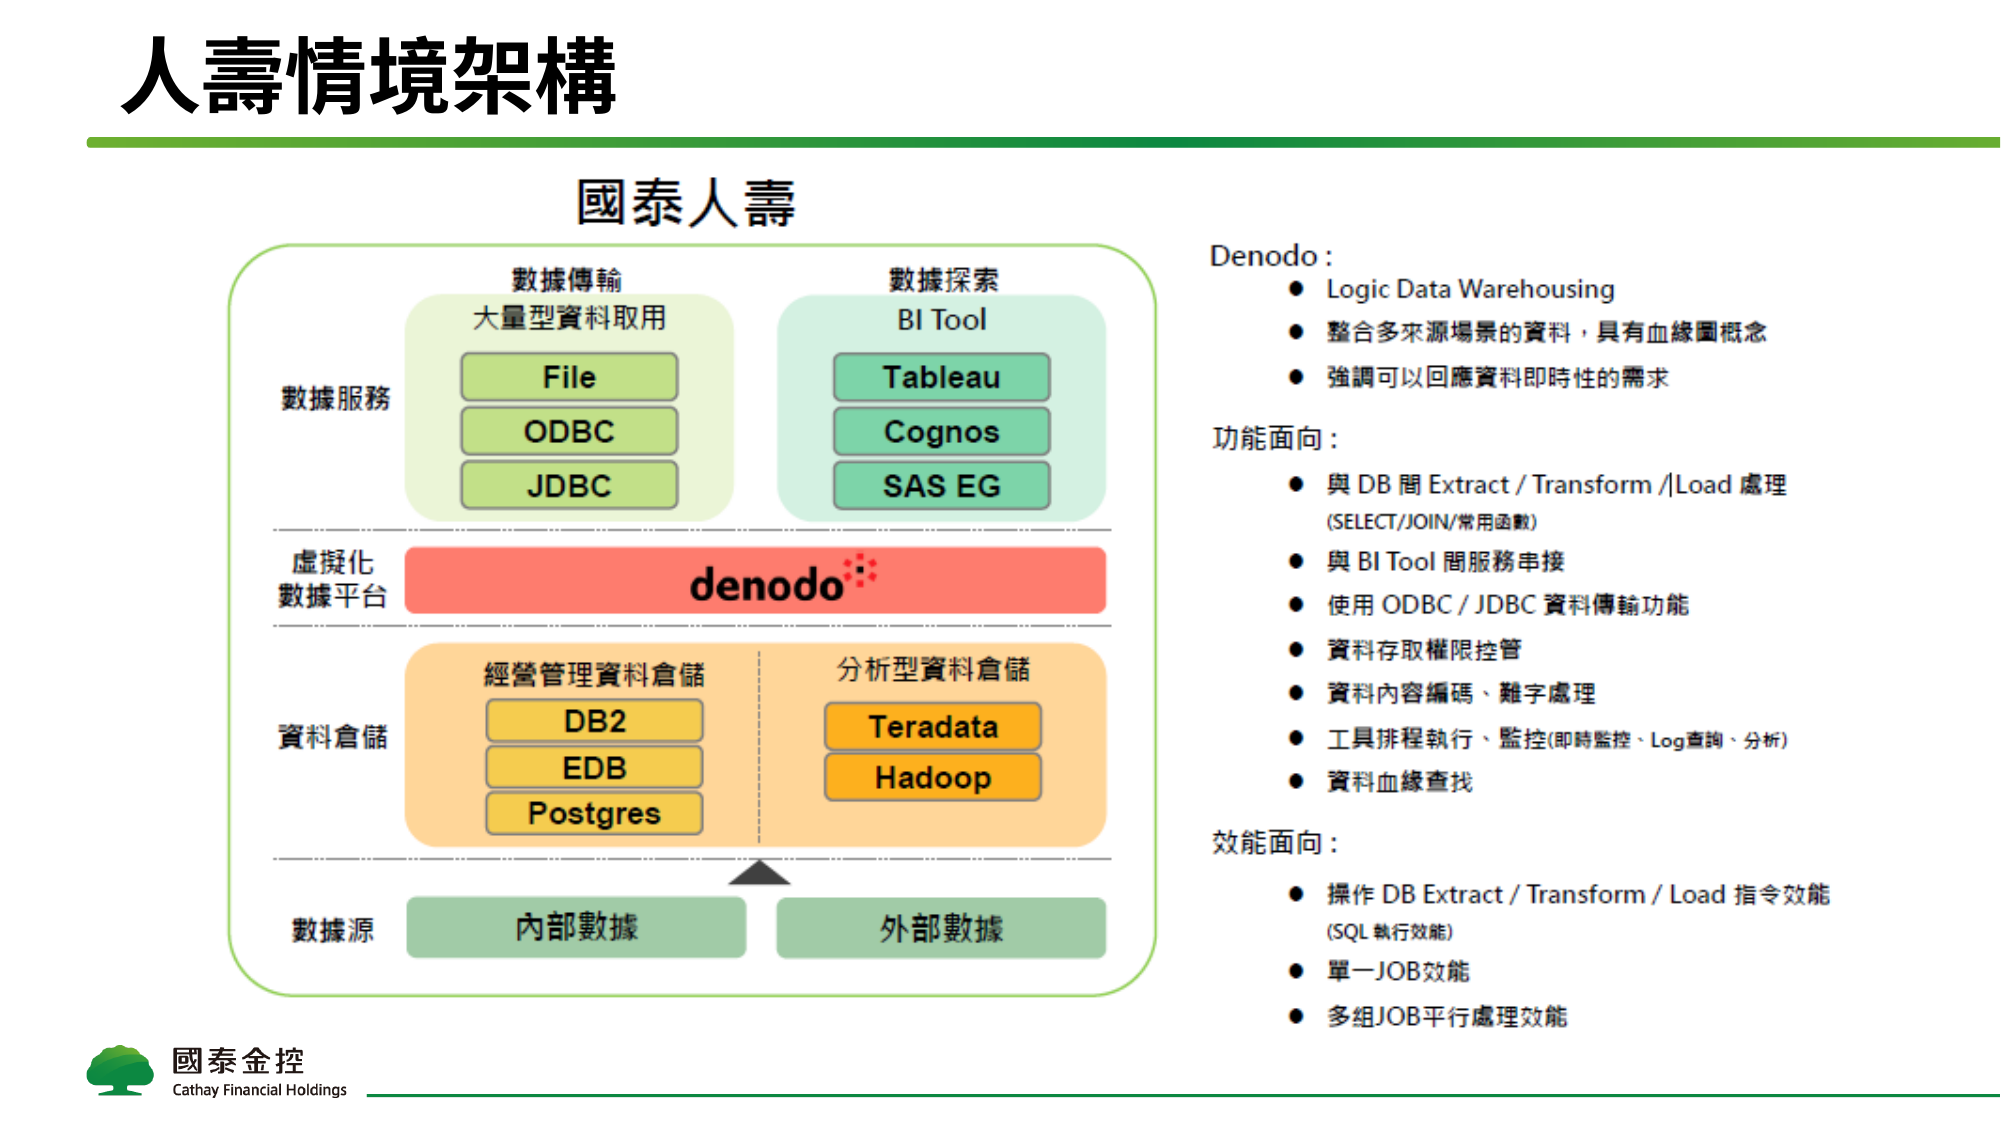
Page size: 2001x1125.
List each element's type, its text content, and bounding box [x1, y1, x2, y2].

picture [174, 160, 1845, 1038]
title 人壽情境架構 [110, 16, 1947, 131]
picture [86, 137, 2001, 148]
picture [86, 1045, 2000, 1098]
